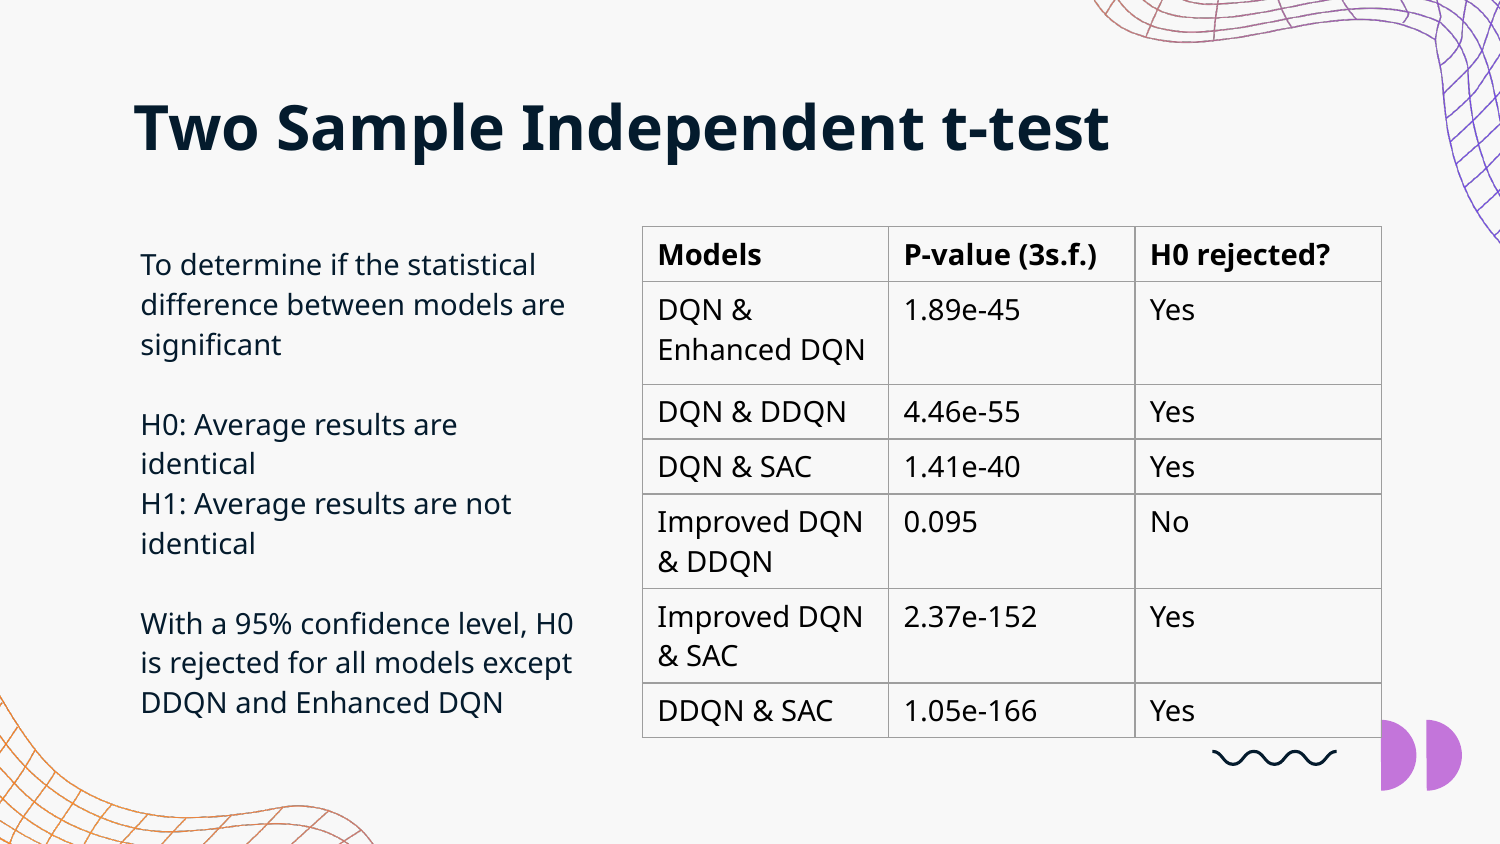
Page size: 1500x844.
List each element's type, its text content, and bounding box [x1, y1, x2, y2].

subtitle To determine if the statistical difference between models are significant H0: Average results are identical H1: Average results are not identical With a 95% confidence level, H0 is rejected for all models except DDQN and Enhanced DQN [125, 226, 596, 740]
title Two Sample Independent t-test [118, 72, 1382, 167]
table_cell Improved DQN & DDQN [643, 495, 888, 588]
table_cell Yes [1136, 440, 1381, 493]
table_cell 1.05e-166 [889, 684, 1134, 737]
table_cell DDQN & SAC [643, 684, 888, 737]
table_cell 1.89e-45 [889, 282, 1134, 384]
table_cell Yes [1136, 385, 1381, 438]
picture [1039, 0, 1500, 254]
table_cell Yes [1136, 684, 1381, 737]
text_box [1212, 749, 1337, 766]
table_cell 2.37e-152 [889, 589, 1134, 682]
table_cell 0.095 [889, 495, 1134, 588]
table_header Models [643, 227, 888, 281]
table_cell DQN & DDQN [643, 385, 888, 438]
table_cell No [1136, 495, 1381, 588]
table_cell DQN & SAC [643, 440, 888, 493]
table_cell DQN & Enhanced DQN [643, 282, 888, 384]
table_header P-value (3s.f.) [889, 227, 1134, 281]
table_cell Yes [1136, 282, 1381, 384]
picture [0, 652, 416, 844]
table_cell Yes [1136, 589, 1381, 682]
table_cell 4.46e-55 [889, 385, 1134, 438]
table_cell 1.41e-40 [889, 440, 1134, 493]
table_header H0 rejected? [1136, 227, 1381, 281]
table_cell Improved DQN & SAC [643, 589, 888, 682]
